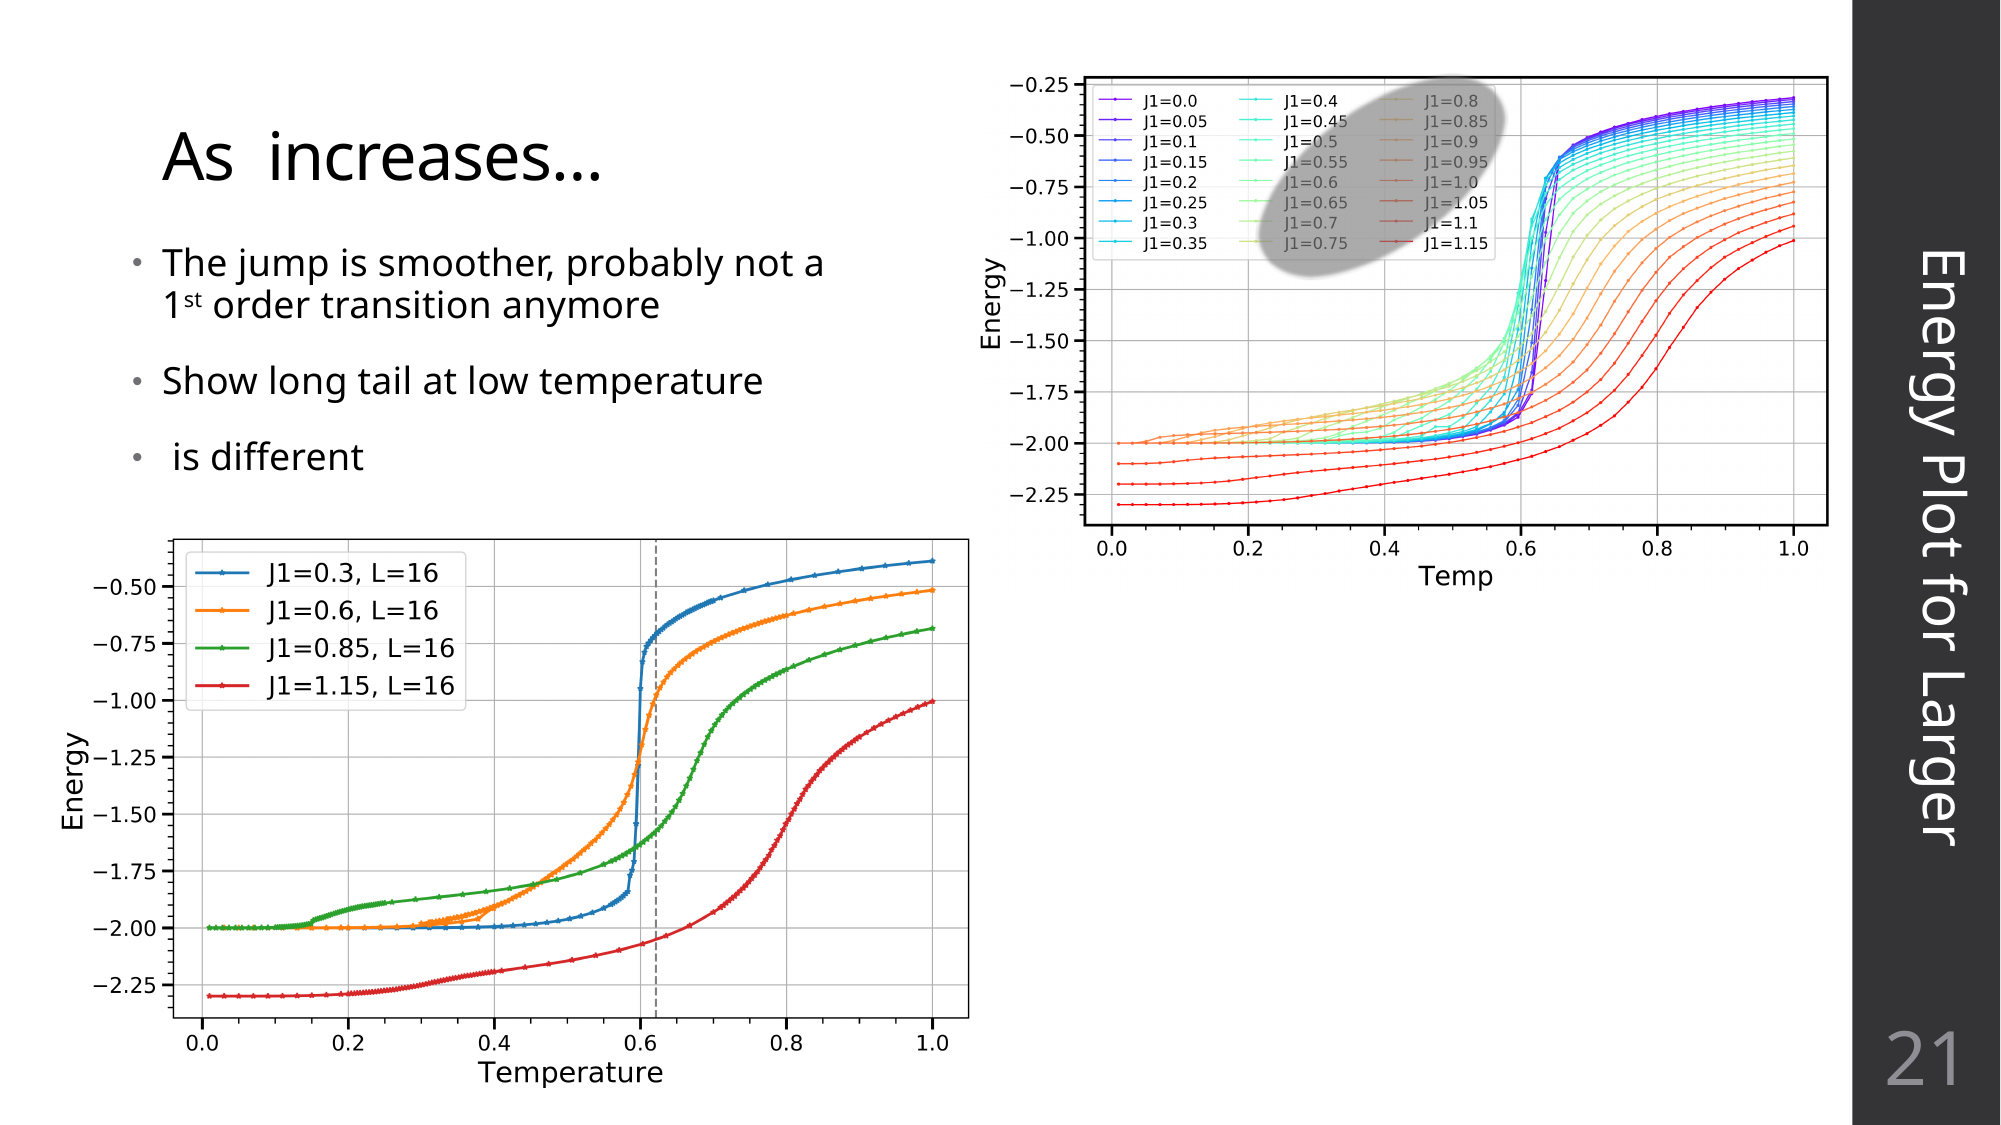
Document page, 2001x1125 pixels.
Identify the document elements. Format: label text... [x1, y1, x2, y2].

slide_number 21 [1852, 1012, 2000, 1110]
picture [60, 537, 971, 1088]
picture [978, 74, 1830, 592]
